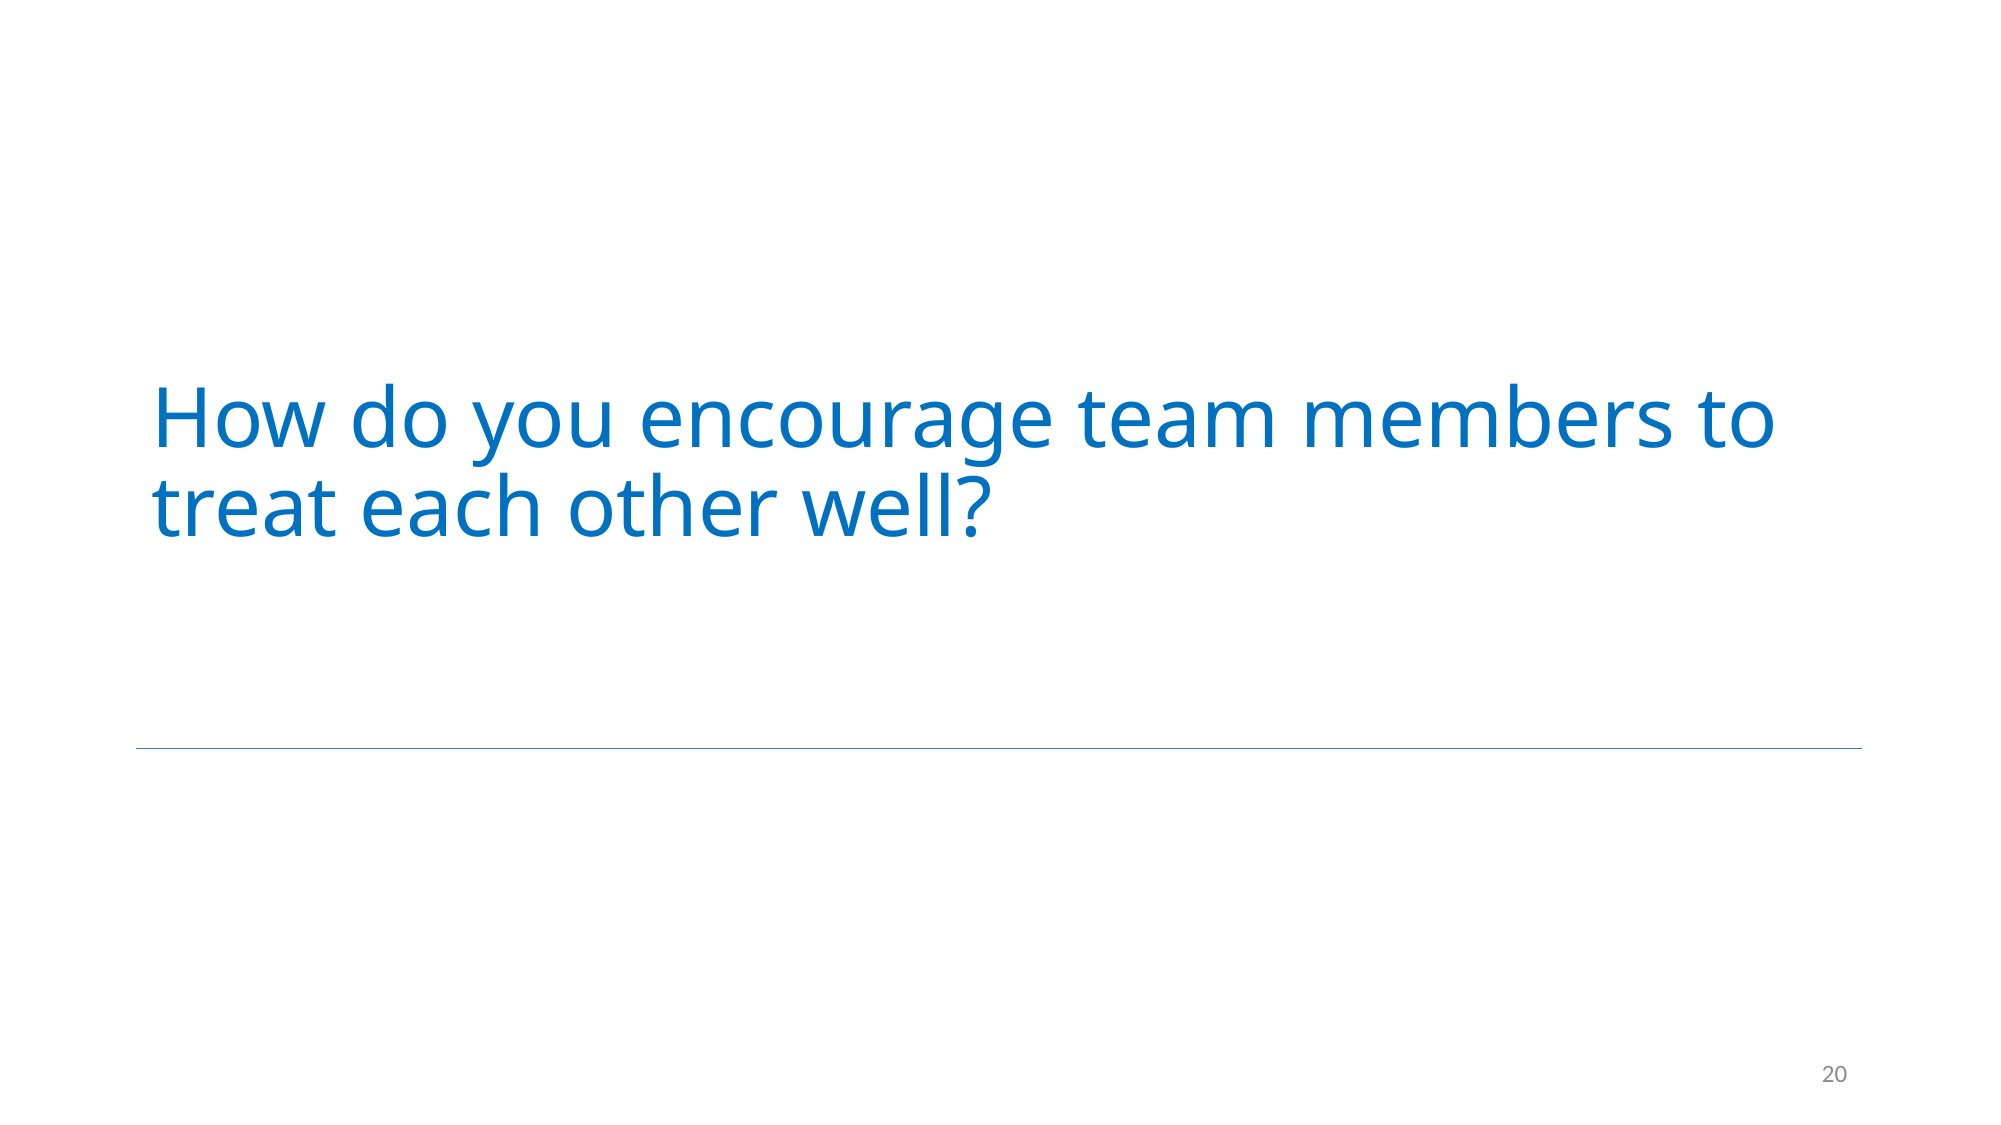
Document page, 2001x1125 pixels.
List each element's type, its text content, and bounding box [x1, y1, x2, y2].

slide_number 20 [1412, 1042, 1863, 1103]
title How do you encourage team members to treat each other well? [136, 280, 1862, 563]
